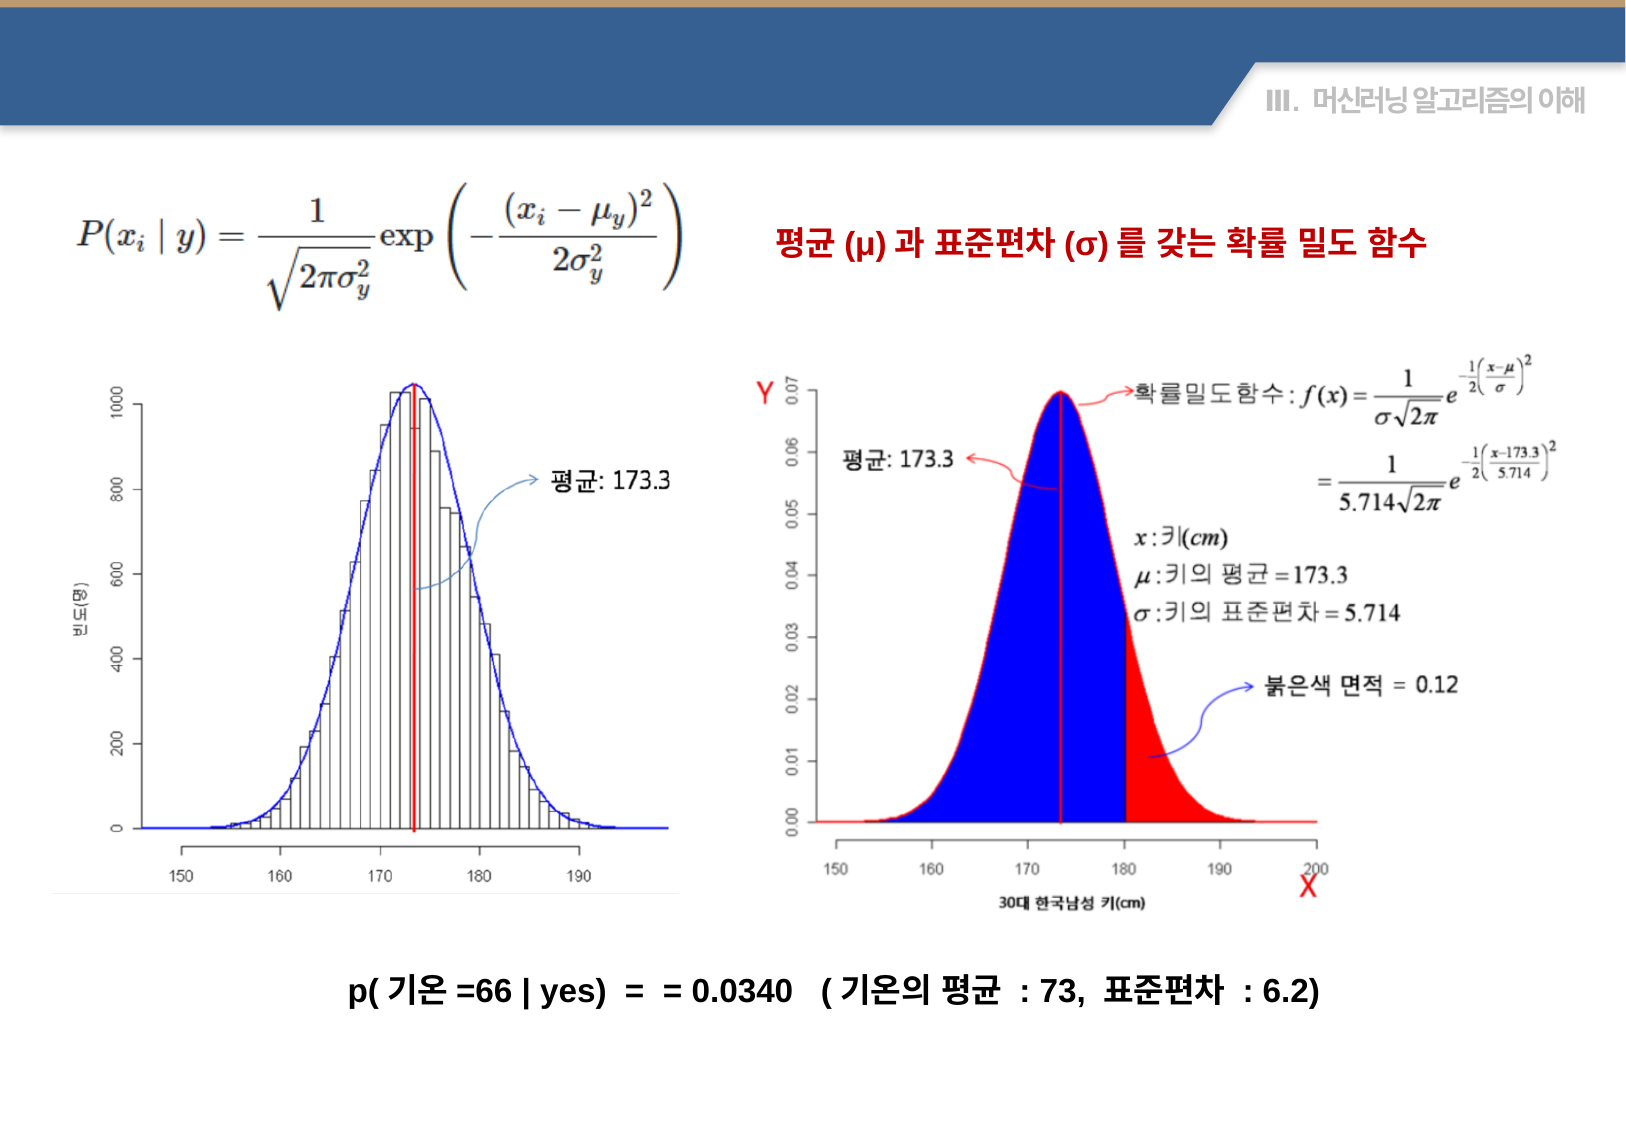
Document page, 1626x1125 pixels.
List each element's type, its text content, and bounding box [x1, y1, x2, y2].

text_box 평균(μ)과 표준편차(σ)를 갖는 확률 밀도 함수 [760, 214, 1453, 270]
picture [44, 154, 713, 342]
text_box Gaussian Naïve Bayes [50, 36, 1297, 100]
picture [52, 355, 679, 894]
picture [741, 332, 1567, 929]
